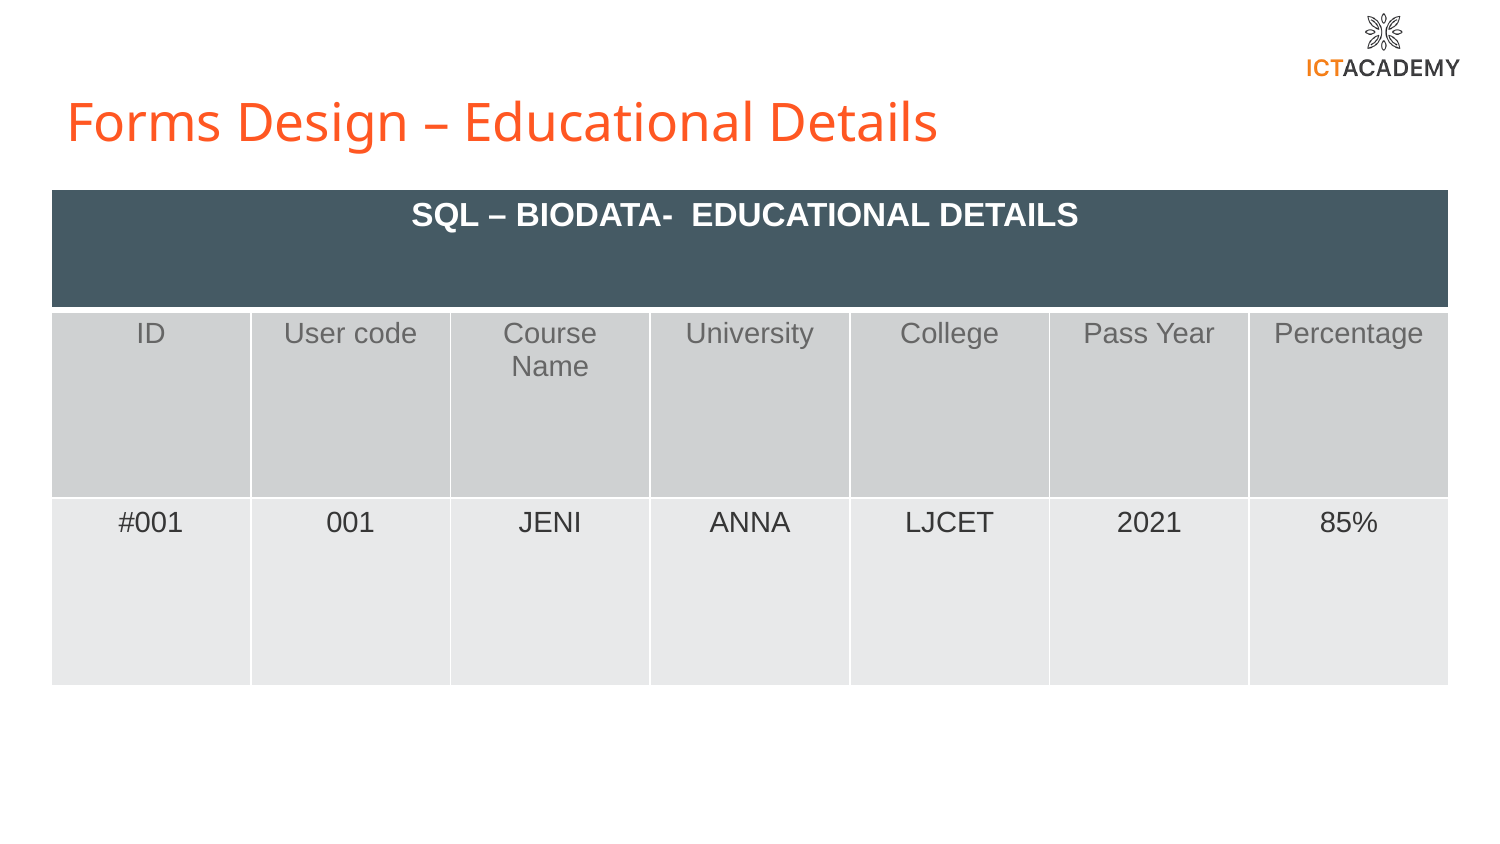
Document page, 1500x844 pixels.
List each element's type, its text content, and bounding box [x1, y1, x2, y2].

table_cell University [651, 313, 849, 497]
table_cell Pass Year [1050, 313, 1248, 497]
table_cell 85% [1250, 499, 1448, 685]
table_cell Course Name [451, 313, 649, 497]
title Forms Design – Educational Details [51, 72, 1449, 167]
table_cell LJCET [851, 499, 1049, 685]
table_cell ANNA [651, 499, 849, 685]
table_cell Percentage [1250, 313, 1448, 497]
table_cell ID [52, 313, 250, 497]
table_cell 2021 [1050, 499, 1248, 685]
table_cell 001 [252, 499, 450, 685]
table_header SQL – BIODATA- EDUCATIONAL DETAILS [52, 190, 1448, 307]
table_cell College [851, 313, 1049, 497]
picture [1273, 5, 1494, 84]
table_cell User code [252, 313, 450, 497]
table_cell JENI [451, 499, 649, 685]
table_cell #001 [52, 499, 250, 685]
